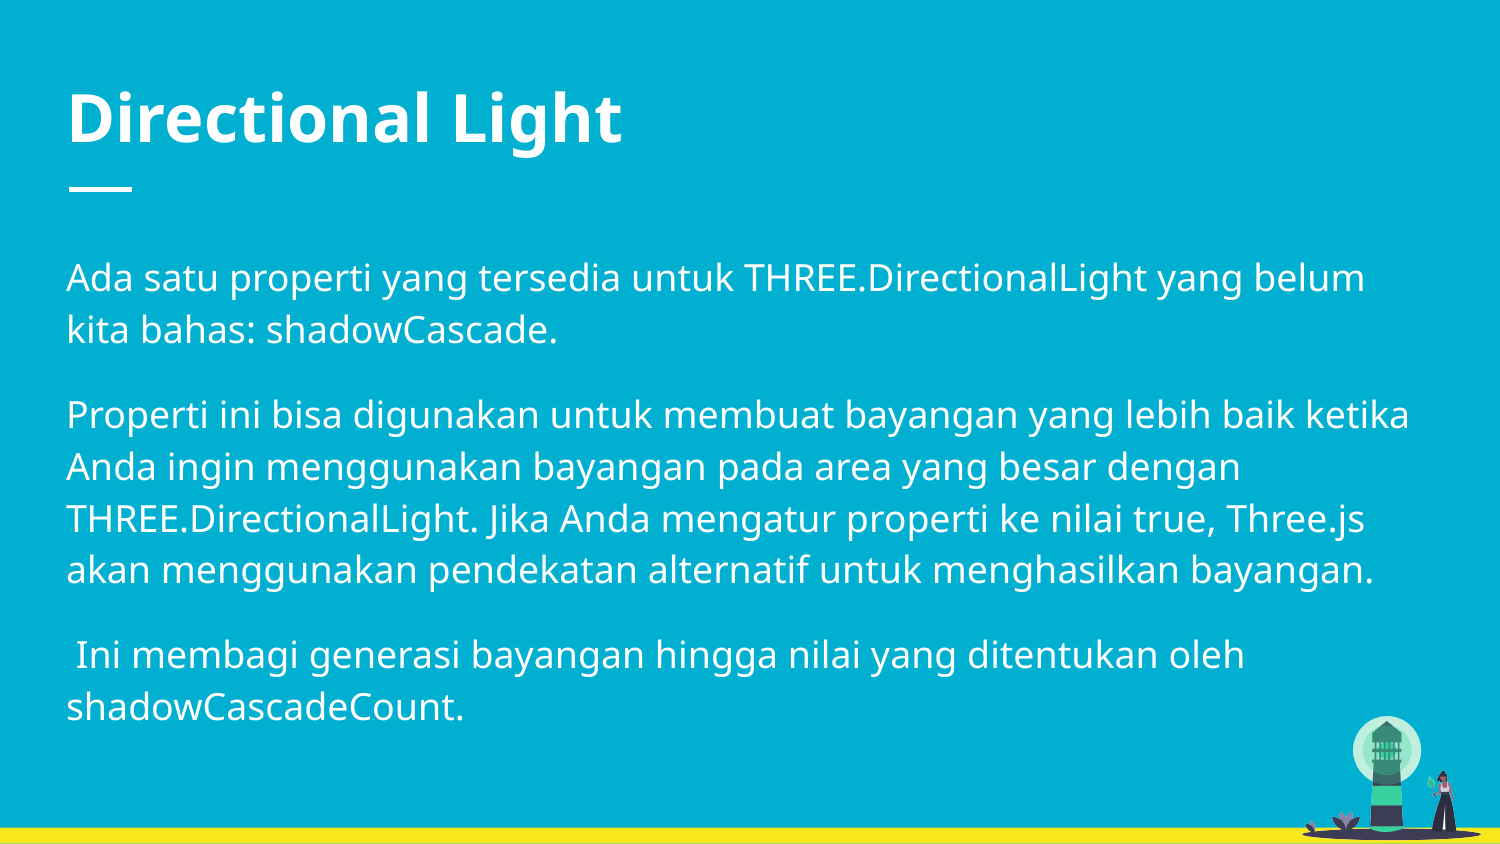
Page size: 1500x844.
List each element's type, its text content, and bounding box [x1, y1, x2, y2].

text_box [1283, 703, 1500, 844]
title Directional Light [51, 61, 1449, 167]
list Ada satu properti yang tersedia untuk THREE.DirectionalLight yang belum kita bahas: shadowCascade. Properti ini bisa digunakan untuk membuat bayangan yang lebih baik ketika Anda ingin menggunakan bayangan pada area yang besar dengan THREE.DirectionalLight. Jika Anda mengatur properti ke nilai true, Three.js akan menggunakan pendekatan alternatif untuk menghasilkan bayangan. Ini membagi generasi bayangan hingga nilai yang ditentukan oleh shadowCascadeCount. [51, 232, 1449, 750]
